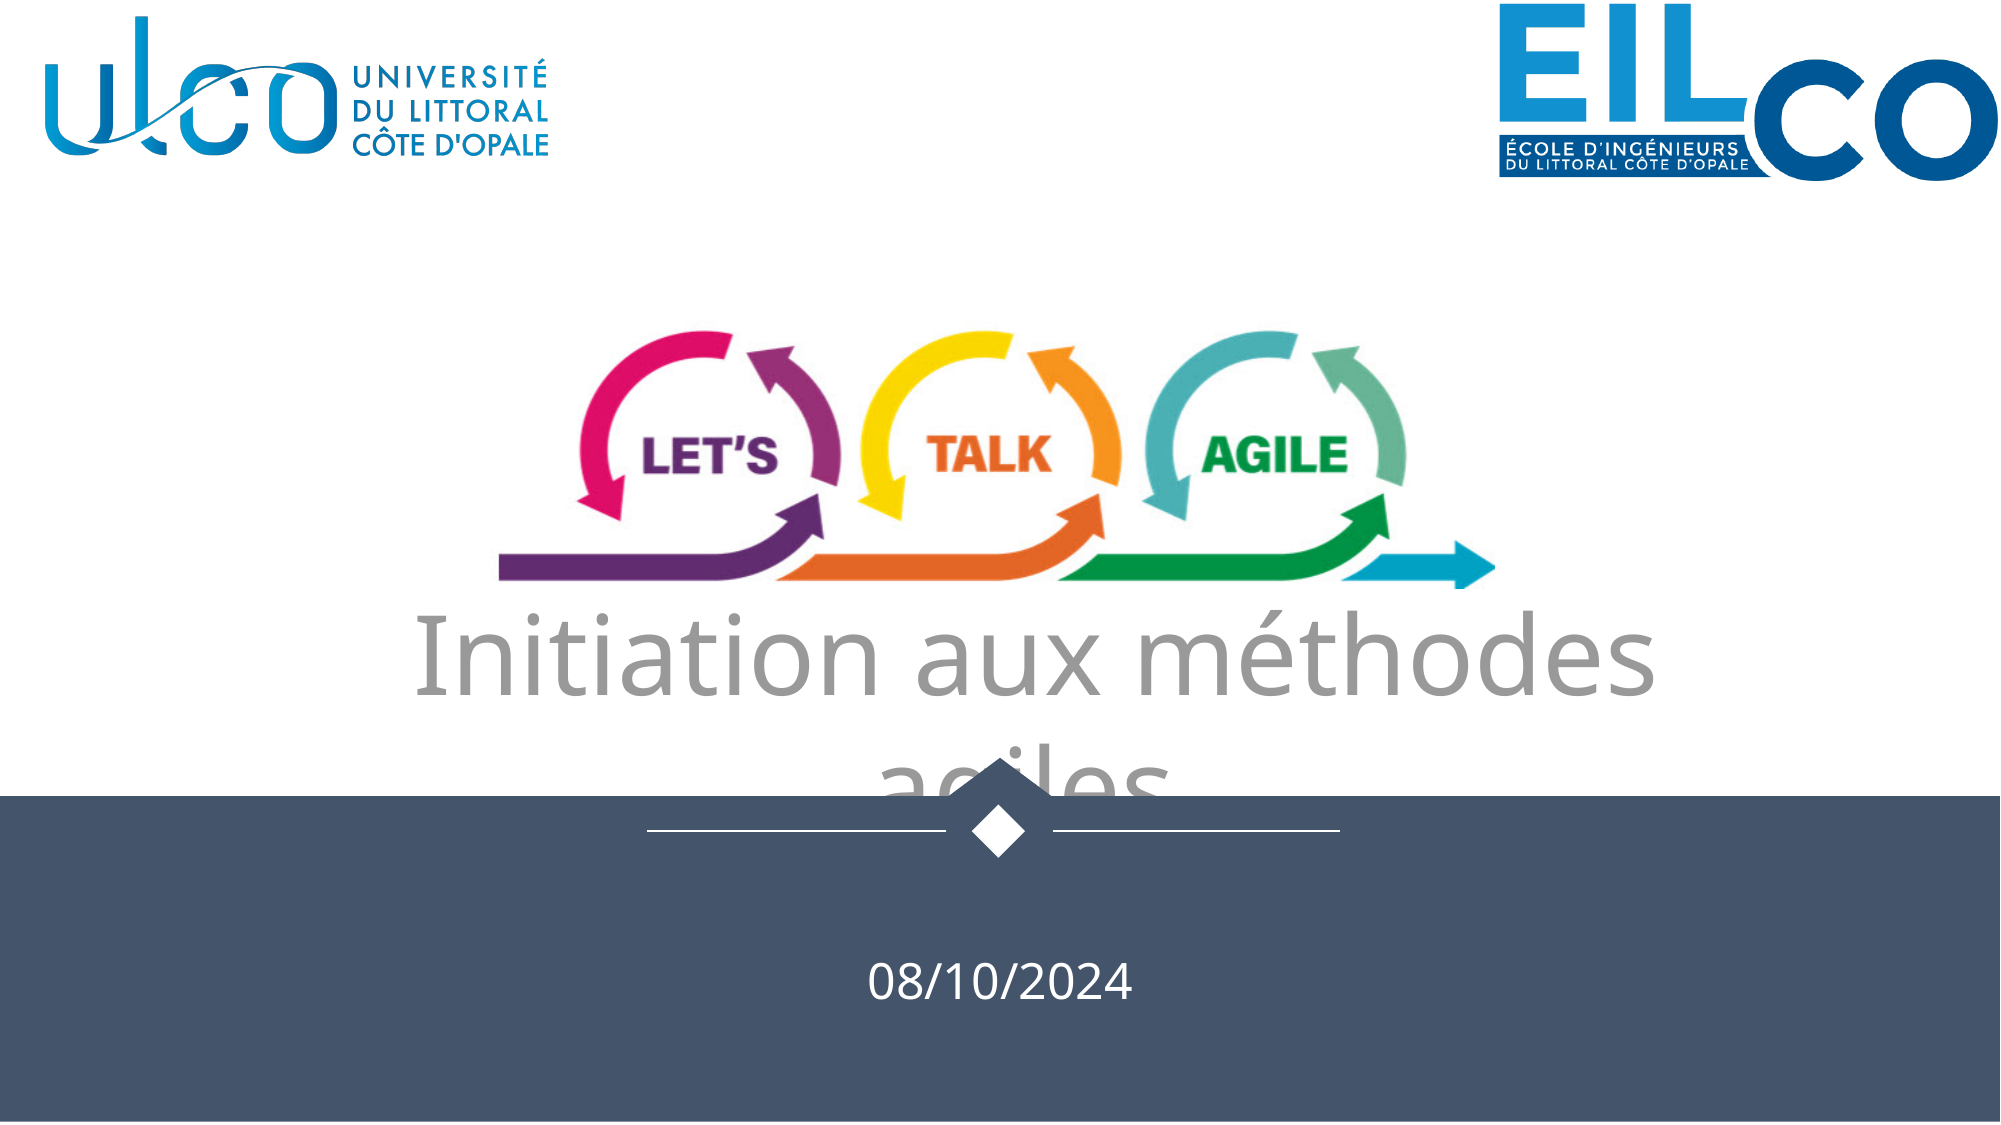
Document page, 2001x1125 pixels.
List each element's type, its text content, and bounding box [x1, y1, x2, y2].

picture [0, 0, 580, 178]
picture [491, 311, 1495, 589]
text_box [0, 757, 2000, 1122]
text_box [971, 804, 1026, 858]
text_box 08/10/2024 [603, 939, 1397, 1007]
text_box Initiation aux méthodes agiles [244, 574, 1831, 703]
picture [1499, 3, 1998, 181]
text_box ((((((((((((((((((((( [375, 39, 1661, 574]
